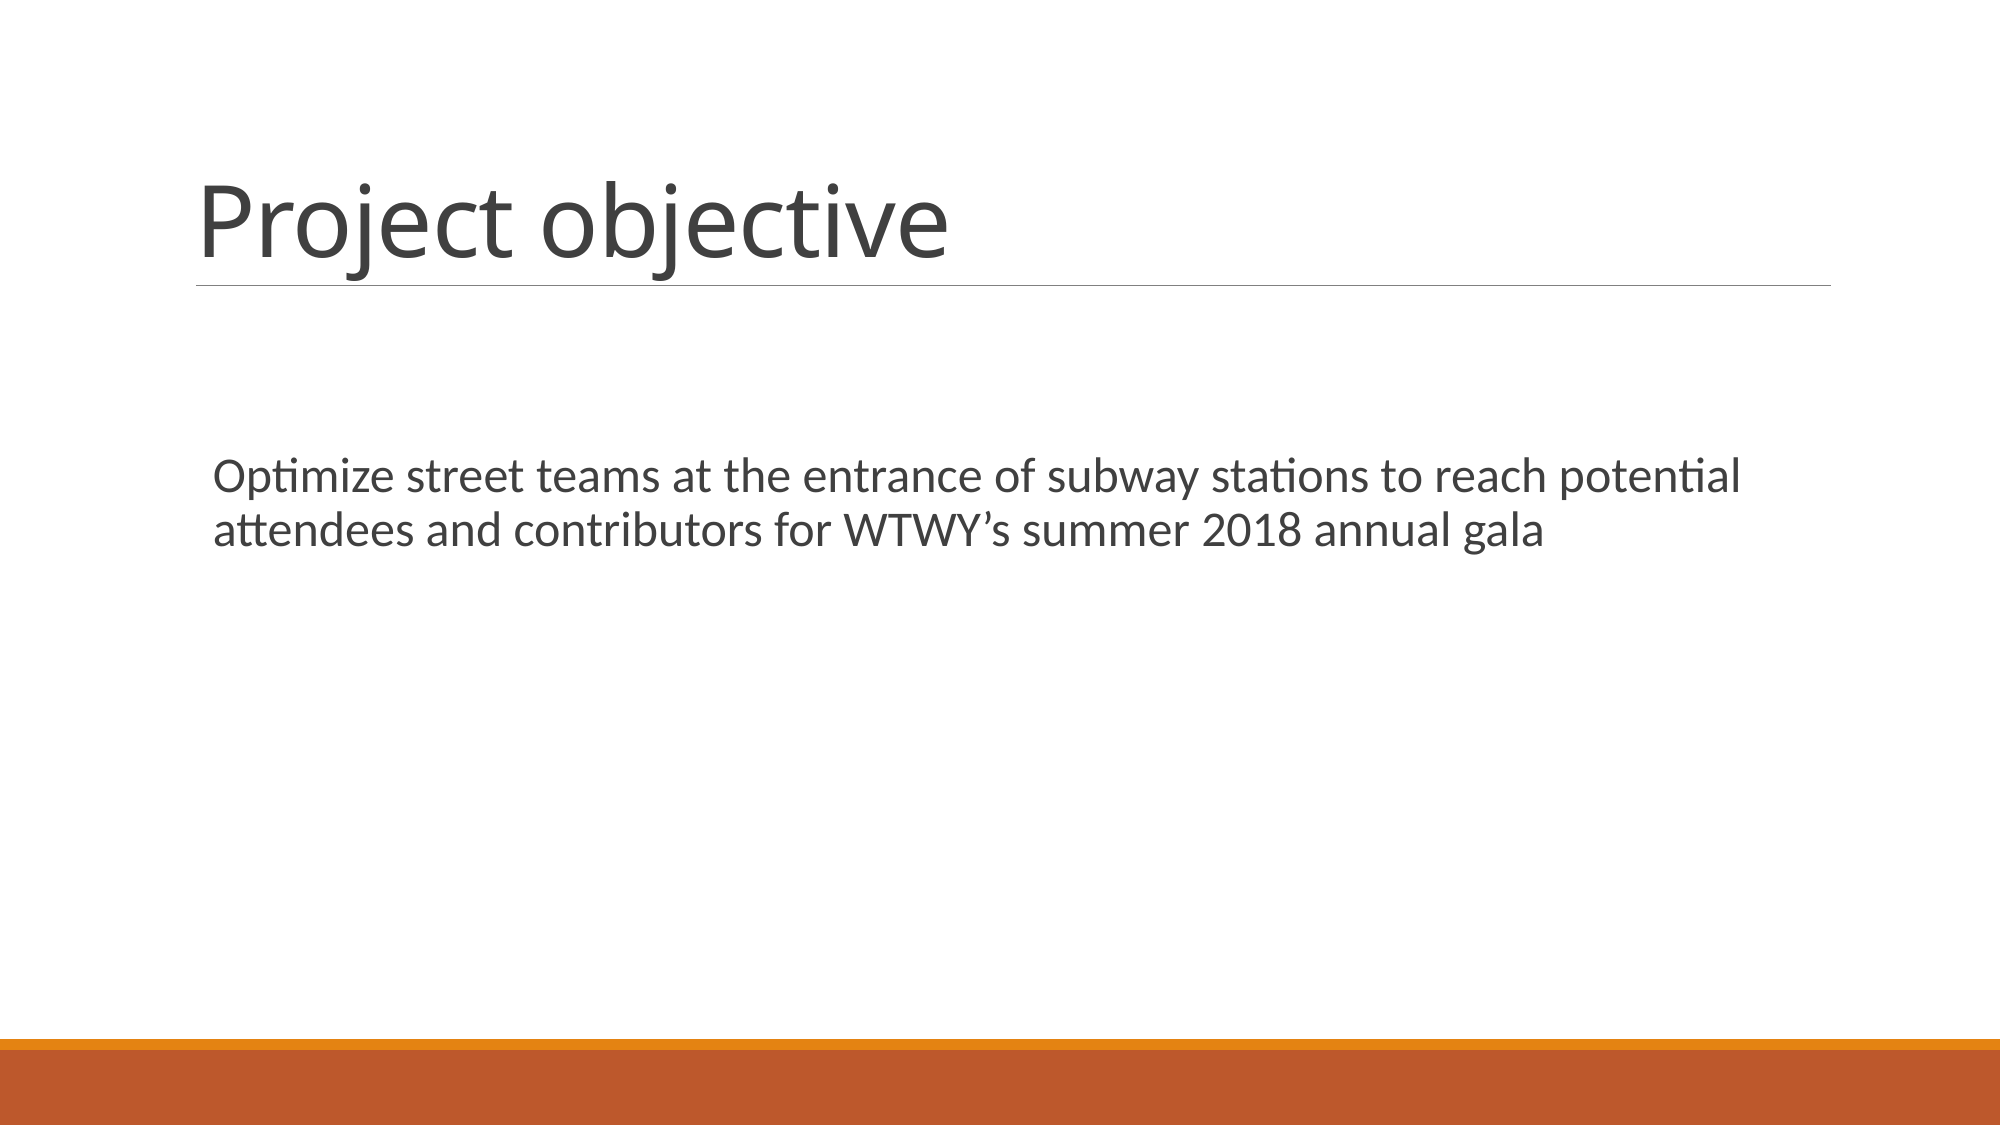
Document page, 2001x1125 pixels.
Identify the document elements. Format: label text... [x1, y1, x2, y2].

text_box Optimize street teams at the entrance of subway stations to reach potential attendees and contributors for WTWY’s summer 2018 annual gala [179, 302, 1861, 963]
title Project objective [180, 47, 1830, 285]
